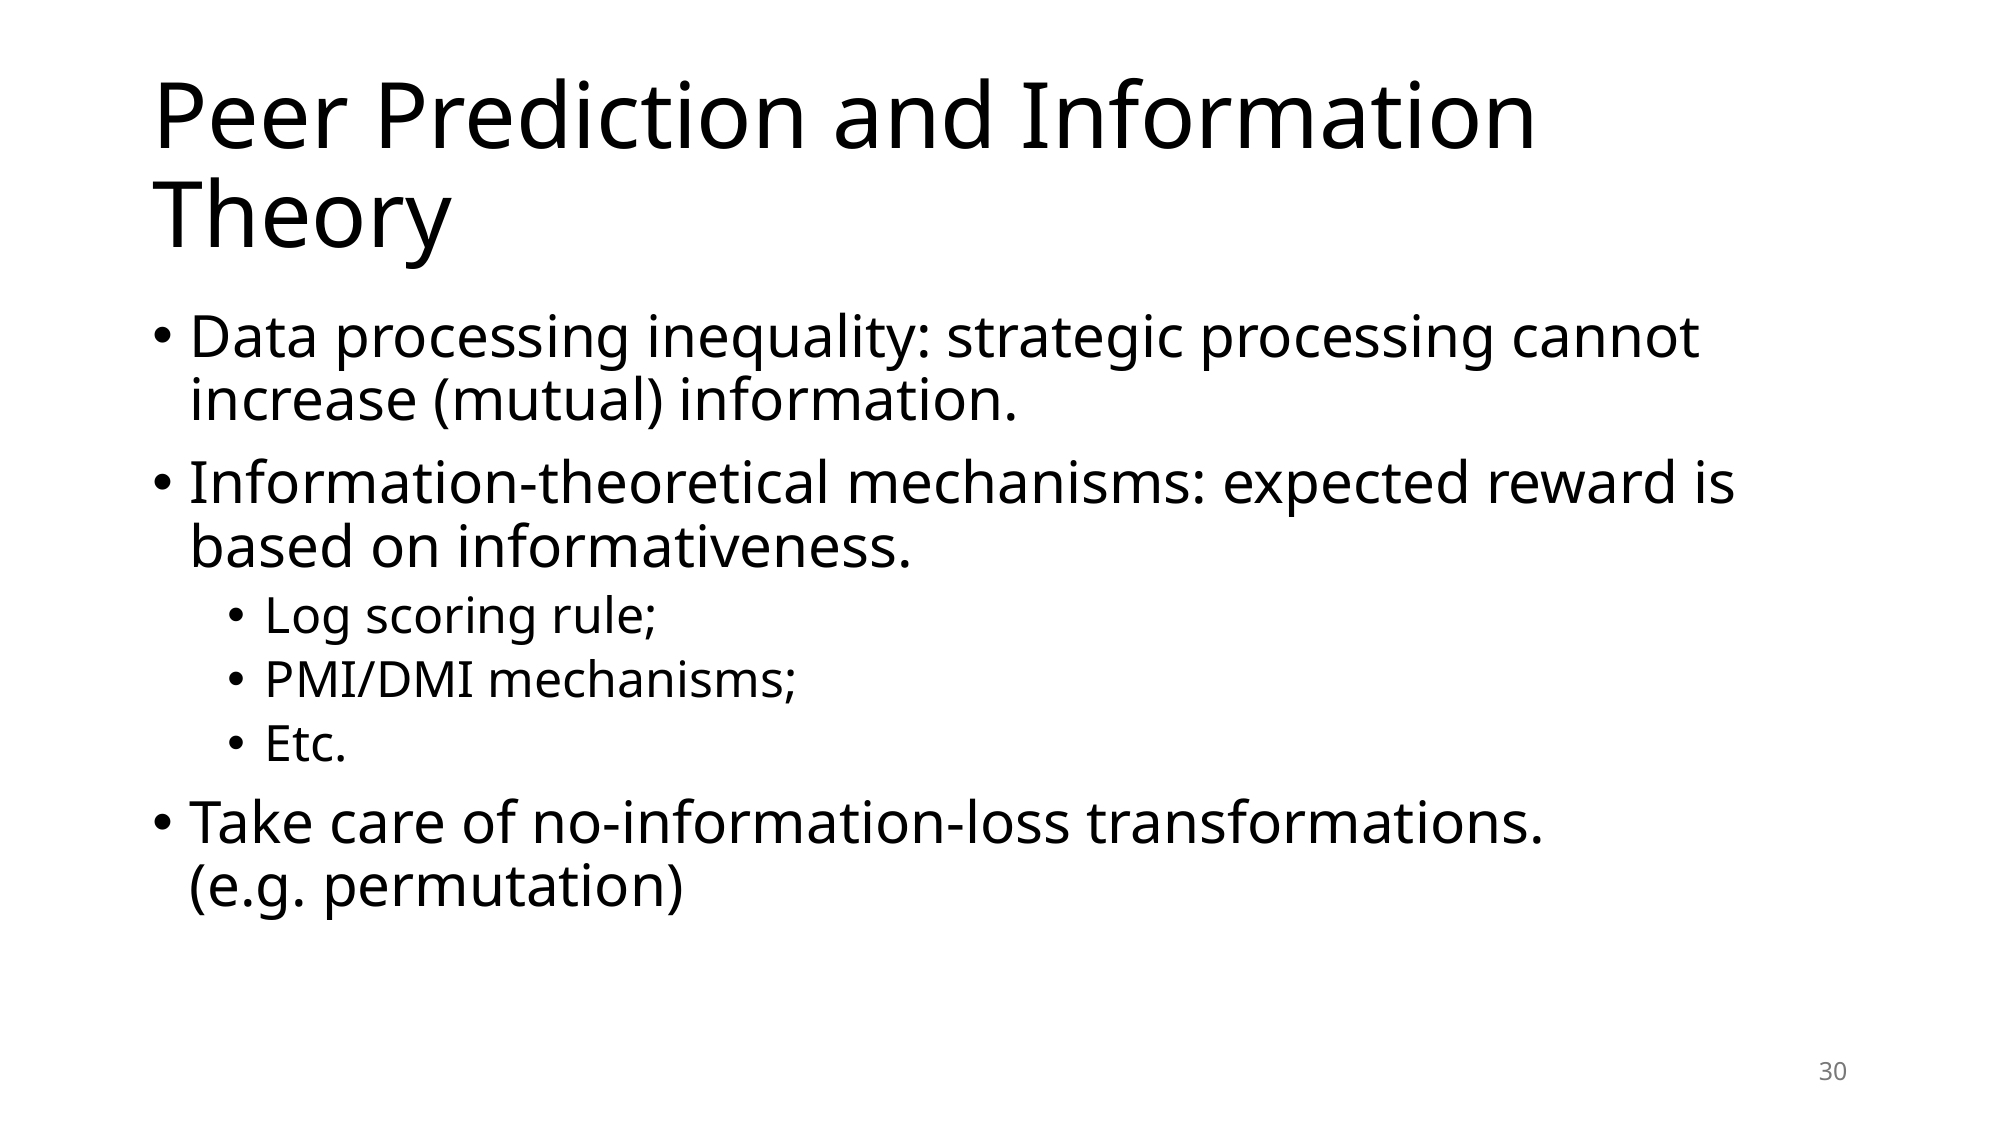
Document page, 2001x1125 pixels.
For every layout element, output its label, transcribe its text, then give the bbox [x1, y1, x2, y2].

title Peer Prediction and Information Theory [137, 59, 1863, 278]
list Data processing inequality: strategic processing cannot increase (mutual) information. Information-theoretical mechanisms: expected reward is based on informativeness. Log scoring rule; PMI/DMI mechanisms; Etc. Take care of no-information-loss transformations. (e.g. permutation) [137, 299, 1863, 1014]
slide_number 30 [1412, 1042, 1863, 1103]
